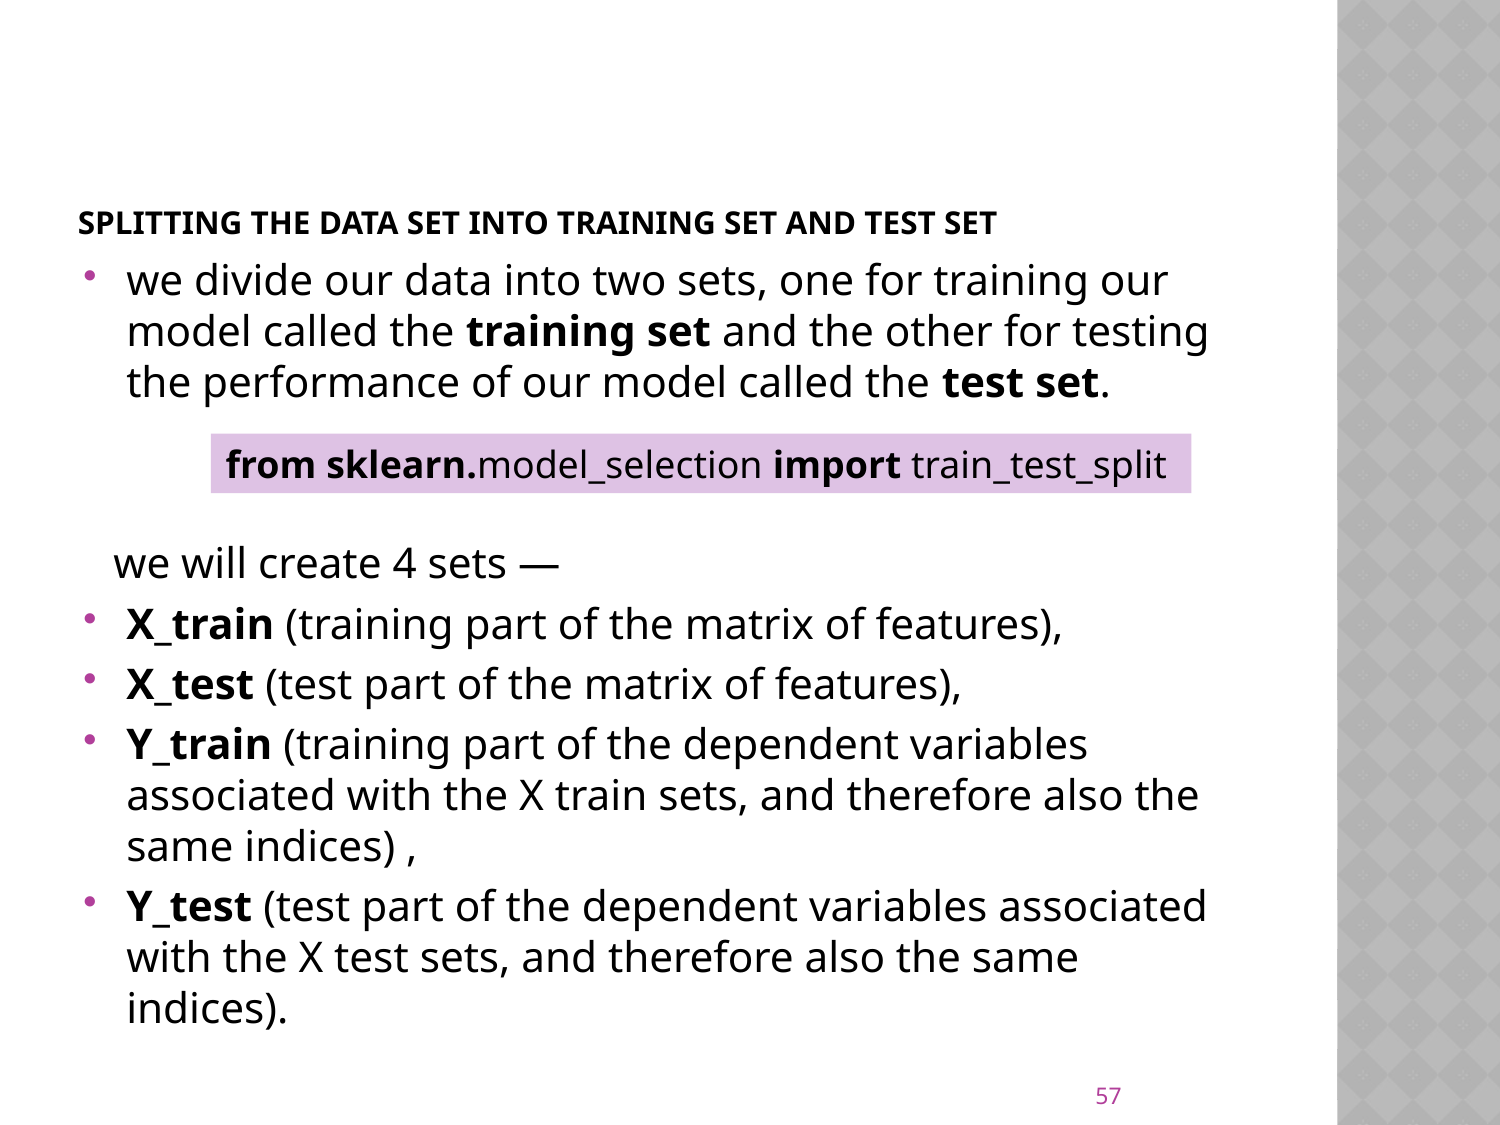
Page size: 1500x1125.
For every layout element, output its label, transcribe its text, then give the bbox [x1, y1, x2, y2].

slide_number 57 [1025, 1075, 1122, 1113]
title Splitting the Data set into Training set and Test Set [70, 164, 1321, 282]
text_box from sklearn.model_selection import train_test_split [210, 433, 1192, 494]
list we divide our data into two sets, one for training our model called the training set and the other for testing the performance of our model called the test set. we will create 4 sets — X_train (training part of the matrix of features), X_test (test part of the matrix of features), Y_train (training part of the dependent variables associated with the X train sets, and therefore also the same indices) , Y_test (test part of the dependent variables associated with the X test sets, and therefore also the same indices). [70, 246, 1258, 1042]
